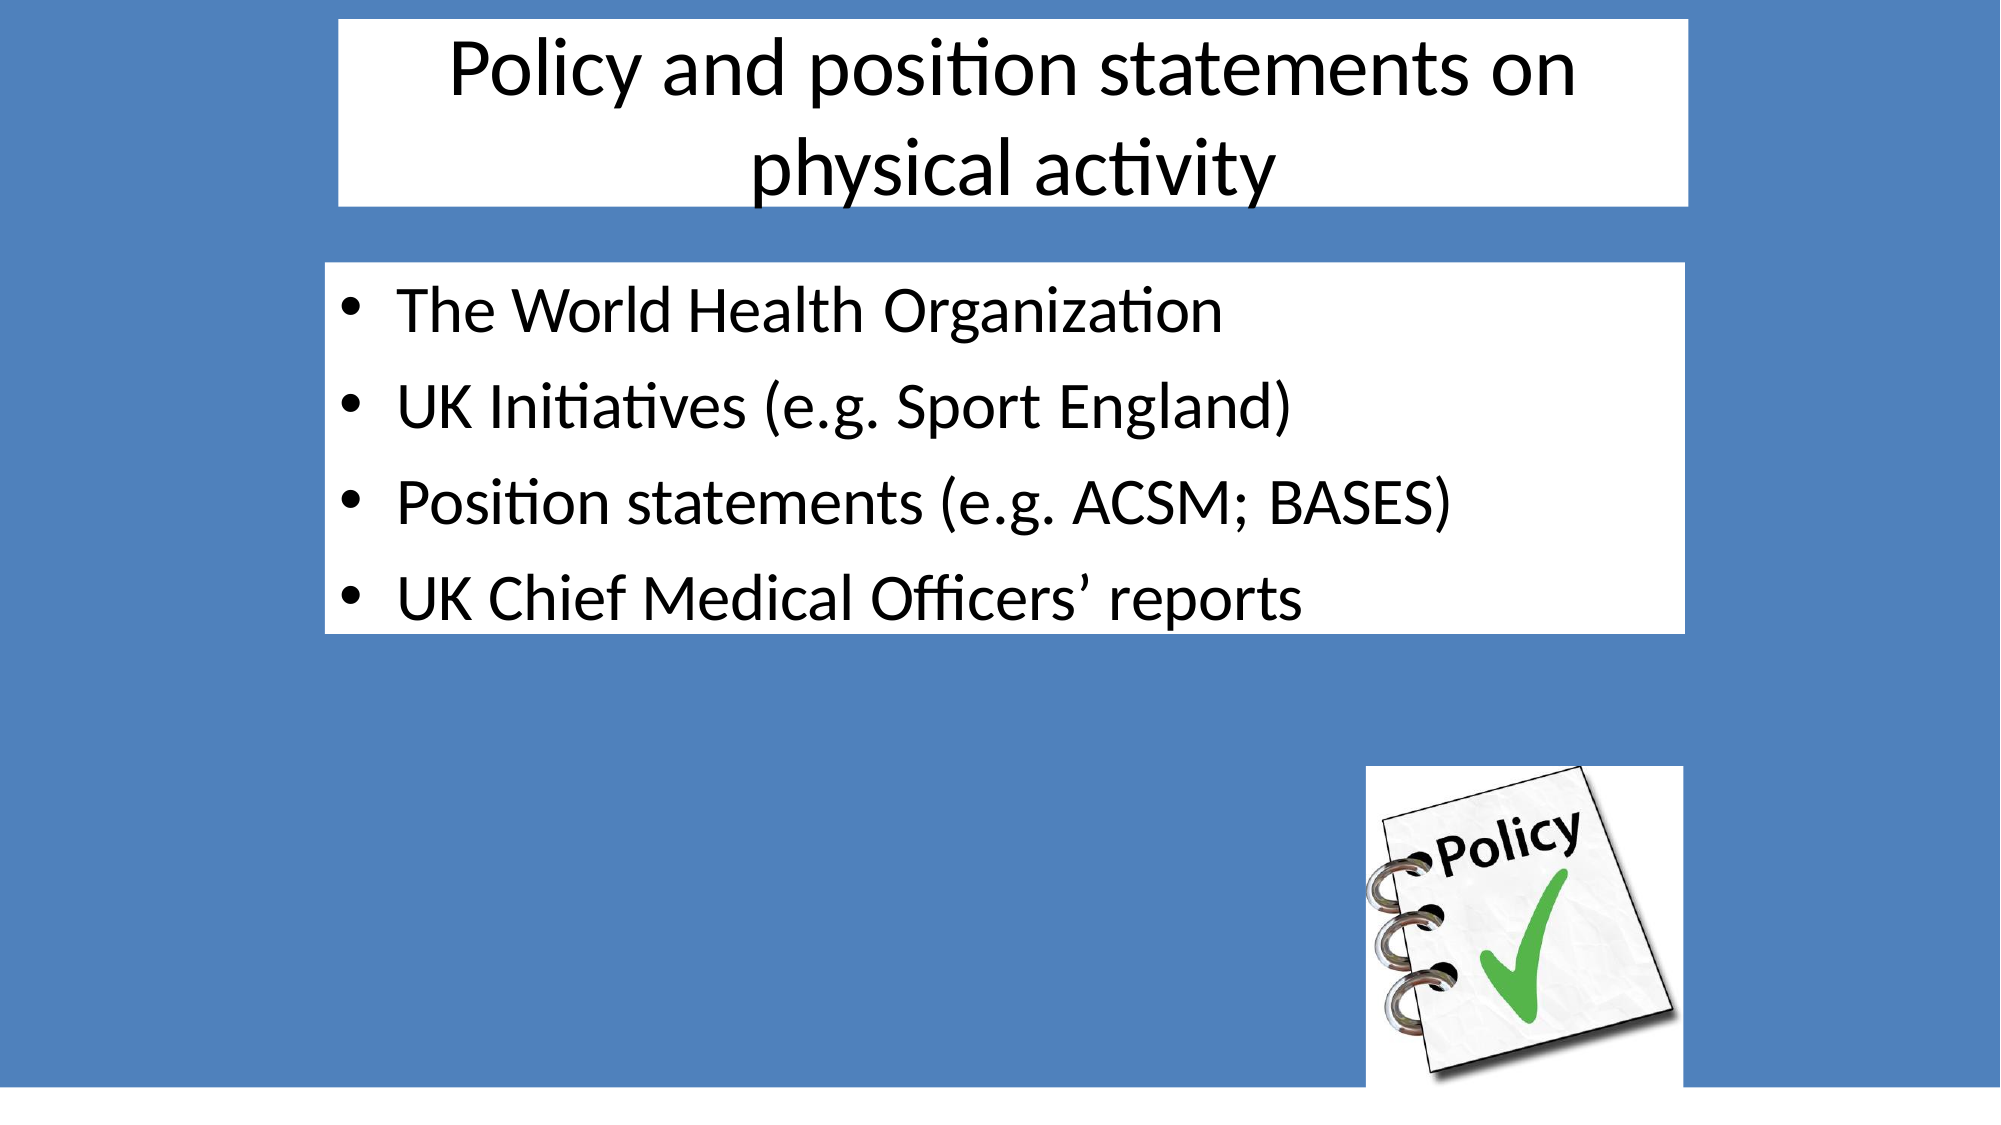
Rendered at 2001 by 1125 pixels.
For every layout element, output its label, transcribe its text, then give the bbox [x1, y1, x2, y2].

title Policy and position statements on physical activity [49, 9, 1951, 212]
text_box [1365, 766, 1684, 1088]
text_box The World Health Organization UK Initiatives (e.g. Sport England) Position statements (e.g. ACSM; BASES) UK Chief Medical Officers’ reports [324, 262, 1685, 634]
text_box [0, 0, 2000, 1088]
